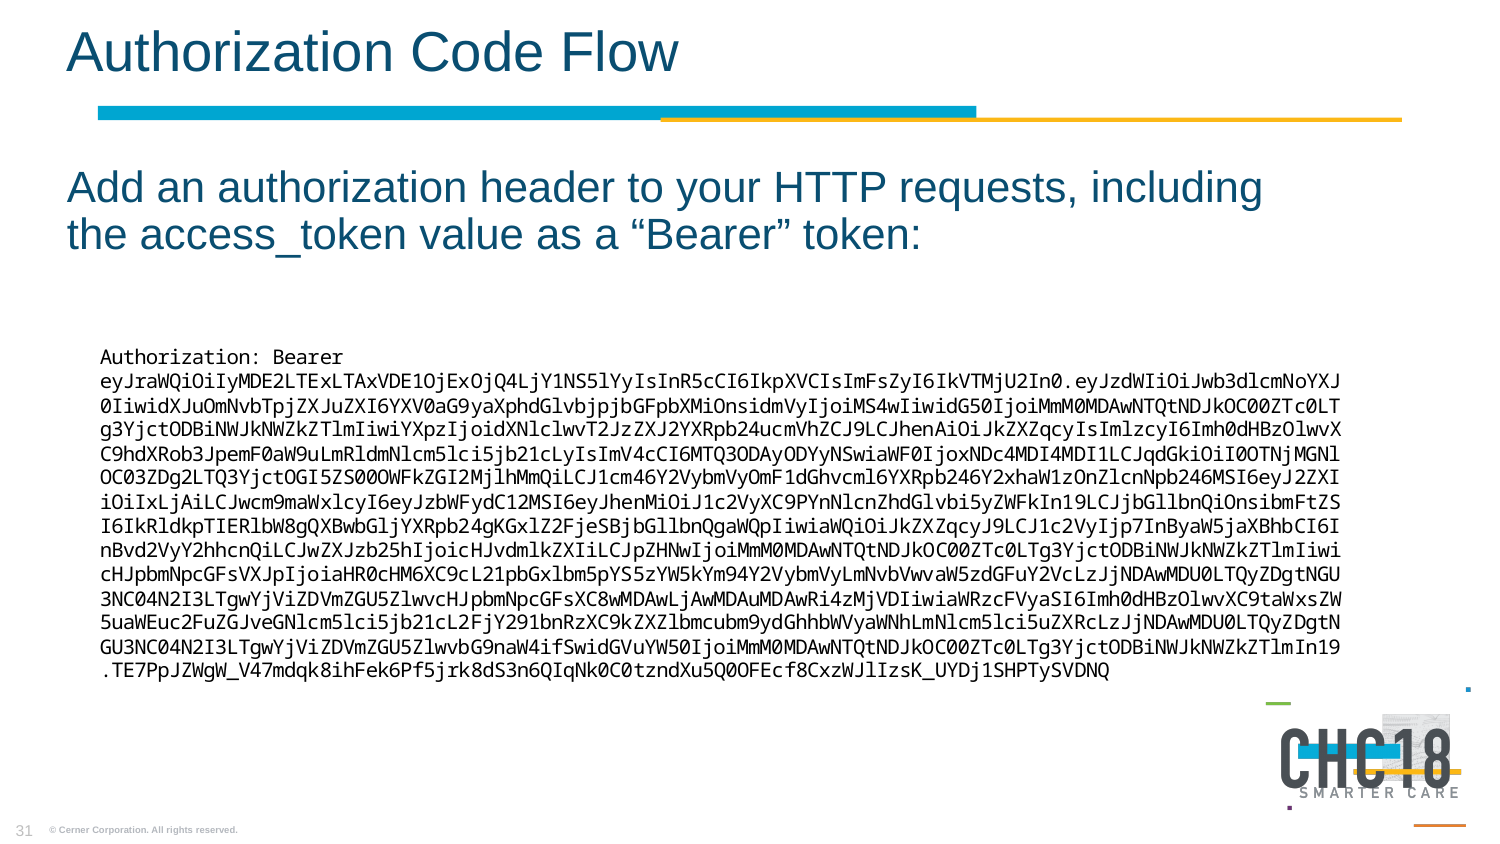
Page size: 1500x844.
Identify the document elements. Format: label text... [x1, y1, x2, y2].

picture [1252, 682, 1488, 832]
picture [99, 346, 1345, 684]
list Add an authorization header to your HTTP requests, including the access_token value as a “Bearer” token: [51, 157, 1346, 715]
title Authorization Code Flow [50, 0, 1345, 106]
